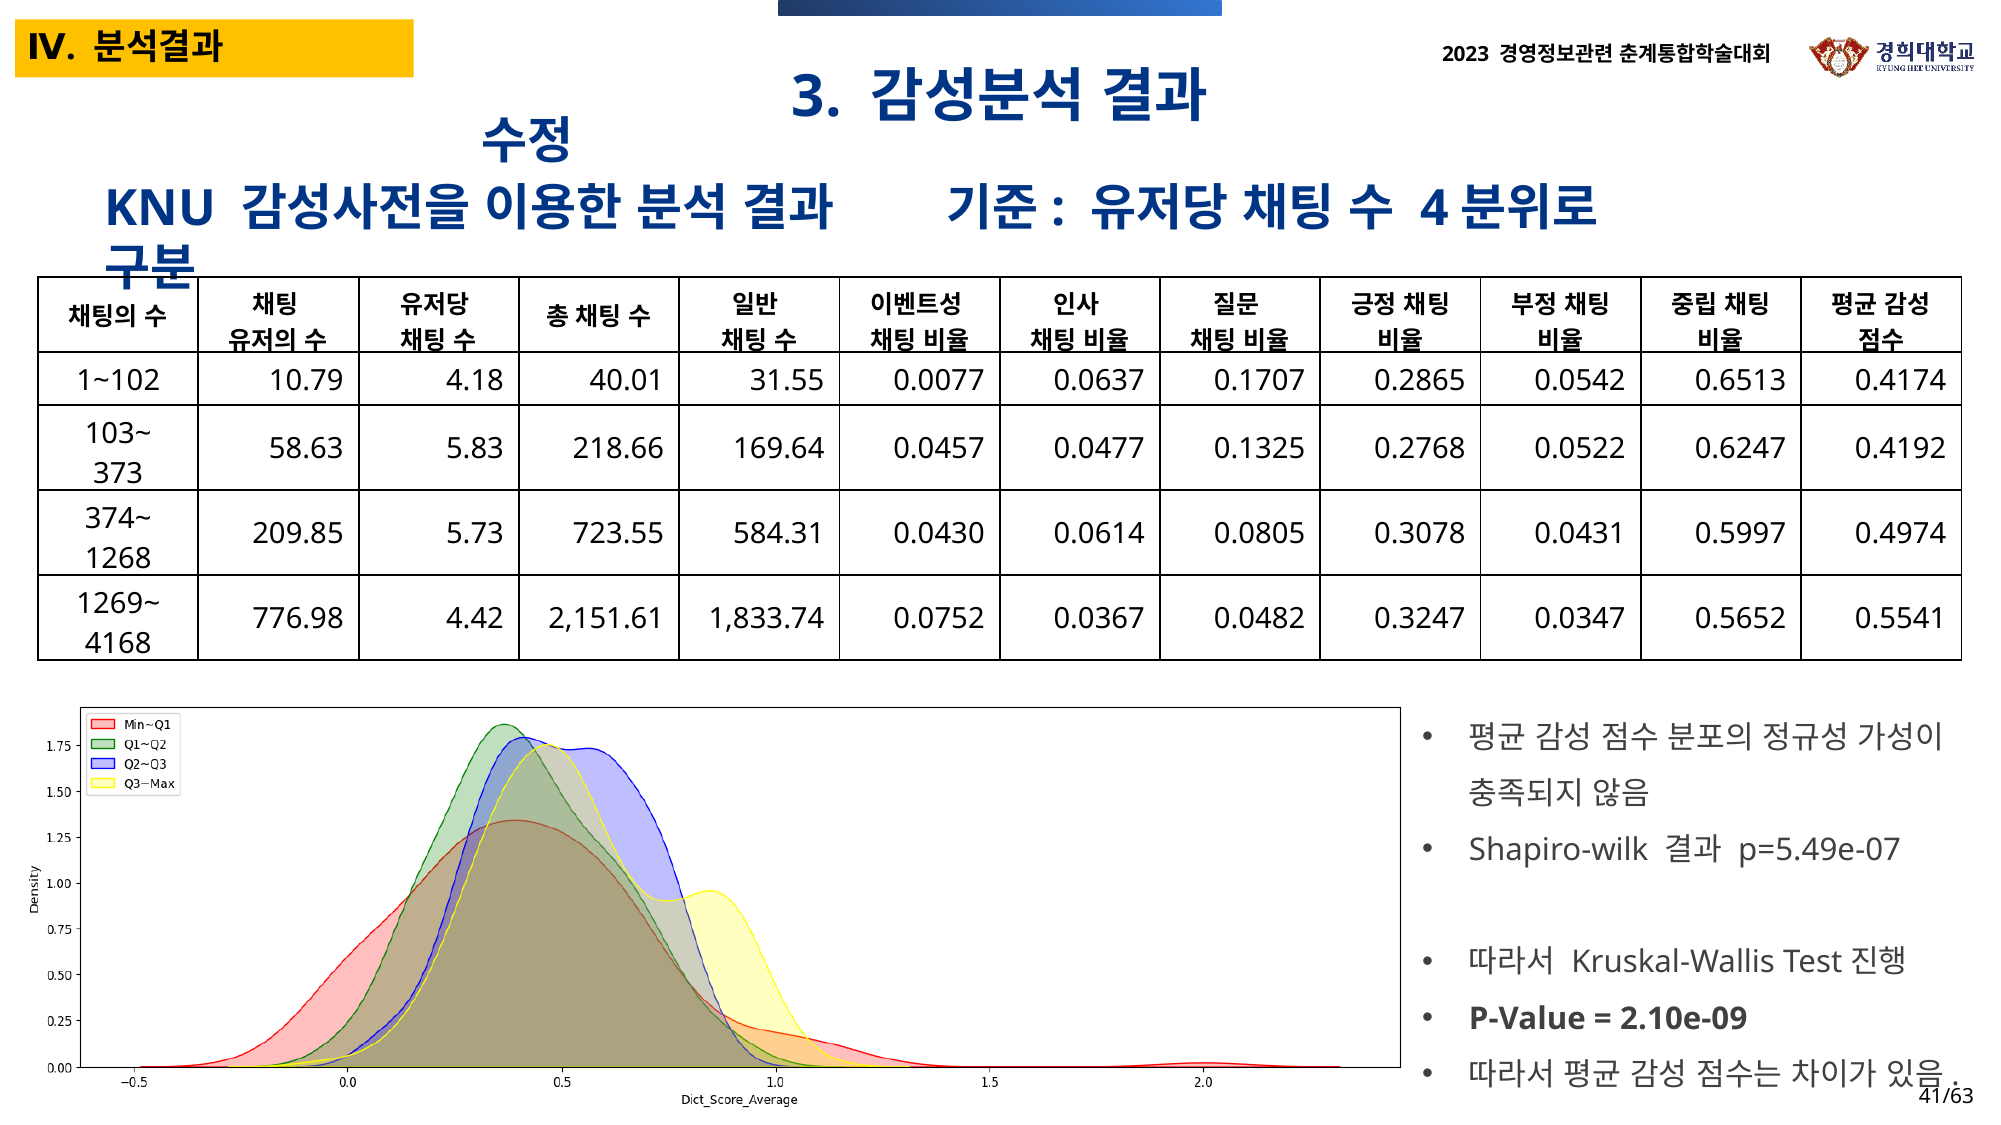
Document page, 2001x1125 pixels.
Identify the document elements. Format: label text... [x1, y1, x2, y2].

table_cell 374~ 1268 [39, 491, 197, 574]
table_cell 0.0482 [1161, 576, 1319, 659]
table_header 긍정 채팅 비율 [1321, 278, 1480, 351]
table_cell 0.6247 [1642, 406, 1800, 489]
table_cell 0.0077 [840, 353, 999, 404]
table_cell 1,833.74 [680, 576, 839, 659]
table_cell 2,151.61 [520, 576, 678, 659]
table_cell 723.55 [520, 491, 678, 574]
table_cell 31.55 [680, 353, 839, 404]
table_cell 0.0457 [840, 406, 999, 489]
table_cell 58.63 [199, 406, 358, 489]
text_box Ⅳ. 분석결과 [12, 16, 306, 74]
table_cell 0.0805 [1161, 491, 1319, 574]
table_cell 0.0477 [1001, 406, 1159, 489]
table_cell 169.64 [680, 406, 839, 489]
table_cell 0.2865 [1321, 353, 1480, 404]
table_header 인사 채팅 비율 [1001, 278, 1159, 351]
table_cell 0.4174 [1802, 353, 1961, 404]
table_header 평균 감성 점수 [1802, 278, 1961, 351]
text_box 평균 감성 점수 분포의 정규성 가성이 충족되지 않음 Shapiro-wilk 결과 p=5.49e-07 따라서 Kruskal-Wallis Test진행 P-Value = 2.10e-09 따라서 평균 감성 점수는 차이가 있음. [1407, 691, 1989, 1099]
table_header 채팅 유저의 수 [199, 278, 358, 351]
table_cell 0.3078 [1321, 491, 1480, 574]
table_cell 0.0542 [1481, 353, 1640, 404]
picture [19, 697, 1408, 1116]
table_cell 1~102 [39, 353, 197, 404]
table_cell 40.01 [520, 353, 678, 404]
table_cell 0.0430 [840, 491, 999, 574]
table_cell 0.6513 [1642, 353, 1800, 404]
table_cell 0.2768 [1321, 406, 1480, 489]
text_box 3. 감성분석 결과 [540, 50, 1459, 136]
table_cell 4.18 [360, 353, 518, 404]
table_cell 0.4974 [1802, 491, 1961, 574]
table_cell 0.4192 [1802, 406, 1961, 489]
table_header 유저당 채팅 수 [360, 278, 518, 351]
table_cell 5.73 [360, 491, 518, 574]
table_header 채팅의 수 [39, 278, 197, 351]
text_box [1407, 33, 1974, 78]
table_cell 0.5541 [1802, 576, 1961, 659]
table_cell 0.0367 [1001, 576, 1159, 659]
table_header 이벤트성 채팅 비율 [840, 278, 999, 351]
text_box KNU 감성사전을 이용한 분석 결과 기준: 유저당 채팅 수 4분위로 구분 [89, 167, 1673, 276]
slide_number 41/63 [1538, 1099, 1989, 1119]
table_cell 0.0347 [1481, 576, 1640, 659]
table_header 일반 채팅 수 [680, 278, 839, 351]
table_cell 4.42 [360, 576, 518, 659]
table_cell 0.0752 [840, 576, 999, 659]
table_cell 0.0522 [1481, 406, 1640, 489]
table_cell 1269~ 4168 [39, 576, 197, 659]
table_cell 209.85 [199, 491, 358, 574]
table_header 중립 채팅 비율 [1642, 278, 1800, 351]
table_cell 10.79 [199, 353, 358, 404]
table_cell 0.5997 [1642, 491, 1800, 574]
table_cell 0.3247 [1321, 576, 1480, 659]
table_cell 218.66 [520, 406, 678, 489]
table_cell 0.1325 [1161, 406, 1319, 489]
text_box [777, 0, 1223, 17]
text_box [15, 19, 414, 78]
table_cell 0.0614 [1001, 491, 1159, 574]
text_box 수정 [467, 101, 678, 177]
table_cell 0.0431 [1481, 491, 1640, 574]
table_header 부정 채팅 비율 [1481, 278, 1640, 351]
table_cell 5.83 [360, 406, 518, 489]
table_cell 0.5652 [1642, 576, 1800, 659]
table_cell 584.31 [680, 491, 839, 574]
table_header 총 채팅 수 [520, 278, 678, 351]
table_cell 0.1707 [1161, 353, 1319, 404]
table_cell 103~ 373 [39, 406, 197, 489]
table_cell 776.98 [199, 576, 358, 659]
table_header 질문 채팅 비율 [1161, 278, 1319, 351]
table_cell 0.0637 [1001, 353, 1159, 404]
